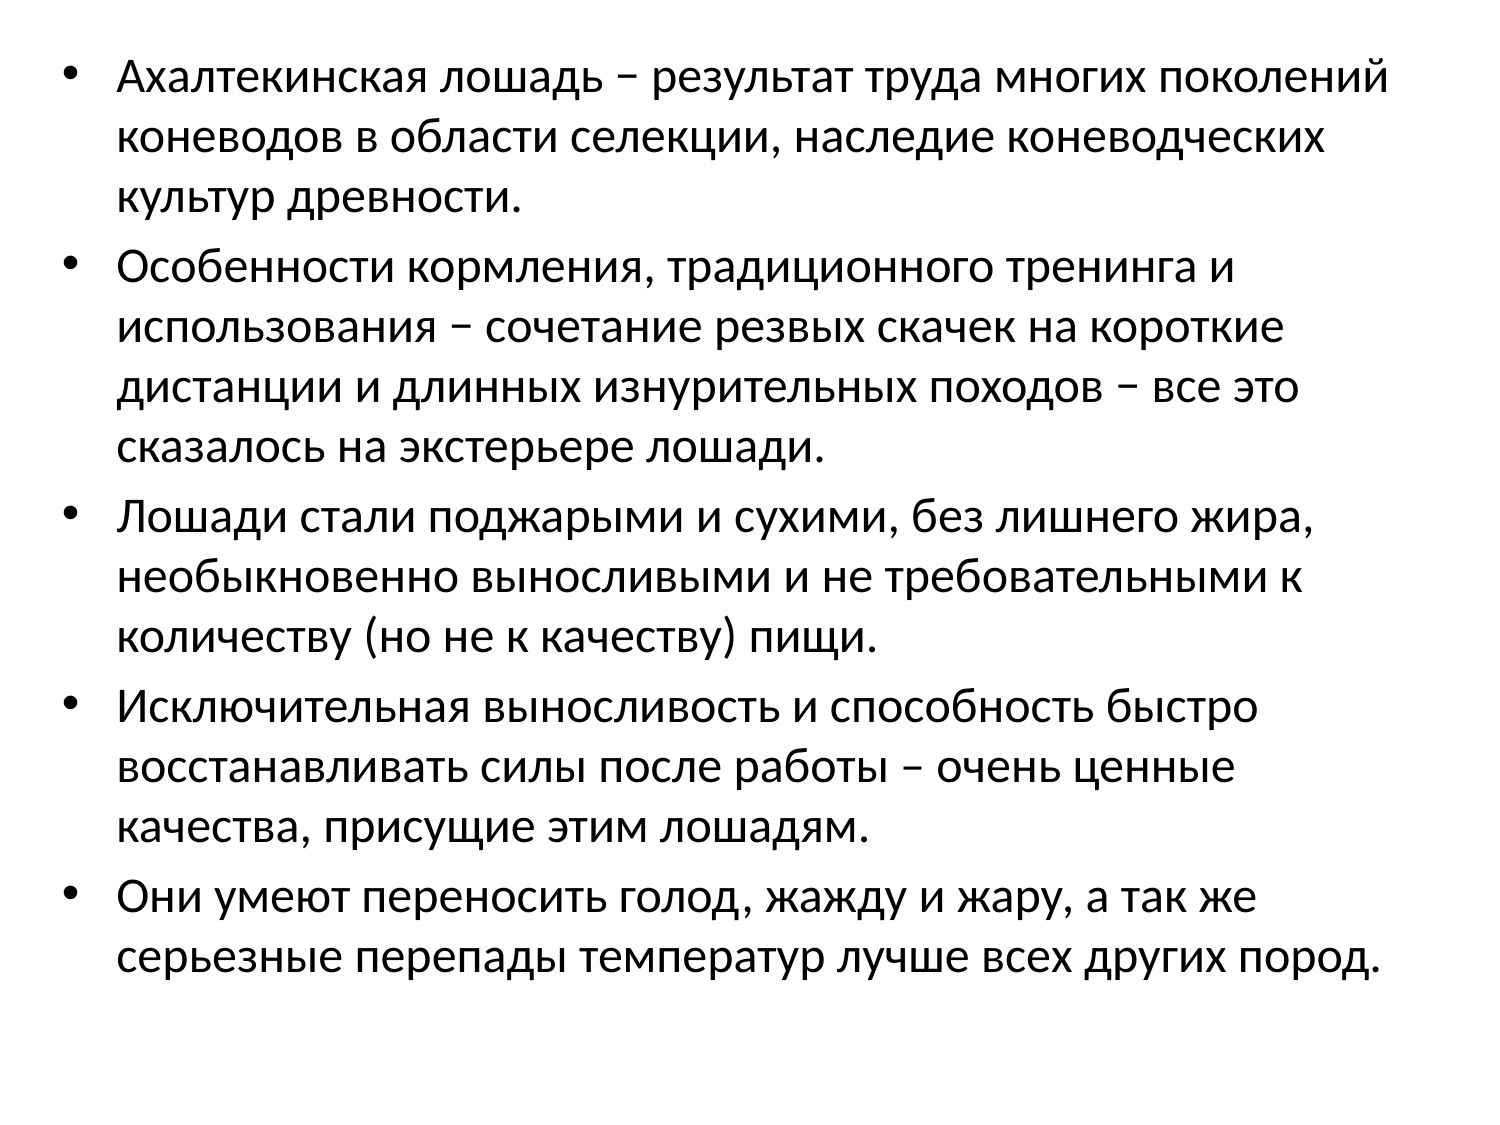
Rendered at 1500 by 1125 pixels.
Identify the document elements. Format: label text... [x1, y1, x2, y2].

list Ахалтекинская лошадь − результат труда многих поколений коневодов в области селекции, наследие коневодческих культур древности. Особенности кормления, традиционного тренинга и использования − сочетание резвых скачек на короткие дистанции и длинных изнурительных походов − все это сказалось на экстерьере лошади. Лошади стали поджарыми и сухими, без лишнего жира, необыкновенно выносливыми и не требовательными к количеству (но не к качеству) пищи. Исключительная выносливость и способность быстро восстанавливать силы после работы – очень ценные качества, присущие этим лошадям. Они умеют переносить голод, жажду и жару, а так же серьезные перепады температур лучше всех других пород. [46, 35, 1425, 1005]
